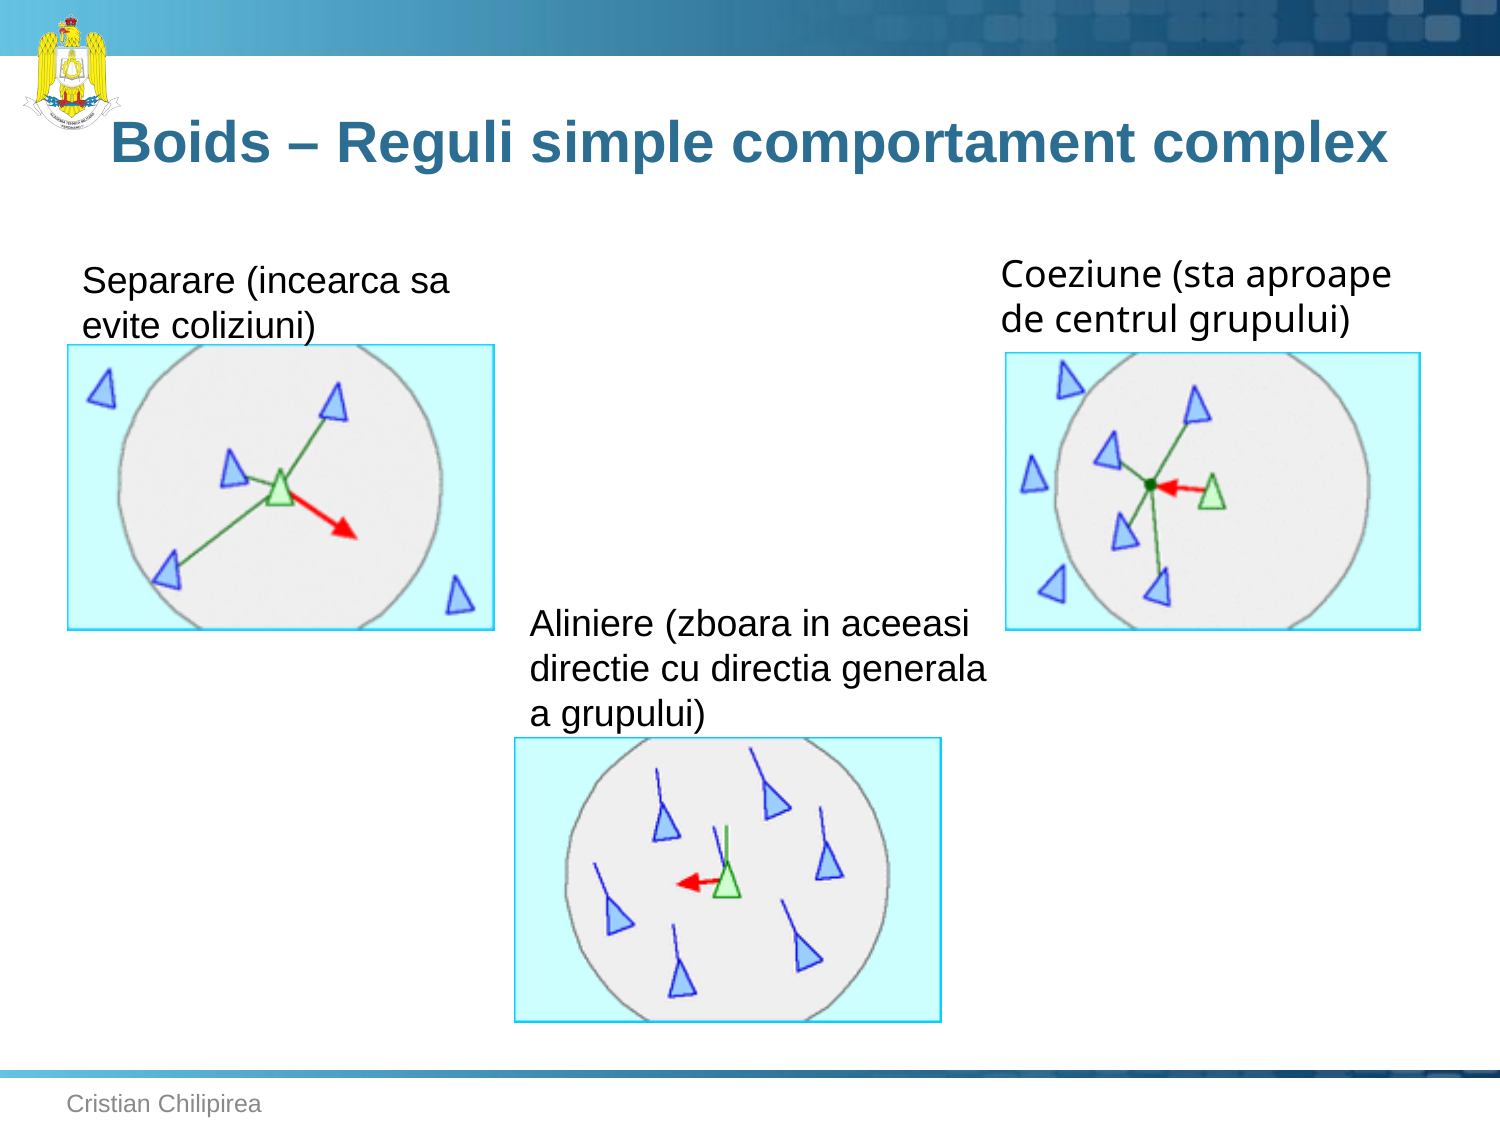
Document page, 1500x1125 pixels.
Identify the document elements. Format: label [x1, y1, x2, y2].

text_box [985, 242, 1455, 348]
text_box [514, 591, 1026, 742]
picture [0, 0, 1500, 130]
picture [0, 1070, 1500, 1078]
footer [51, 1083, 1157, 1125]
text_box [67, 249, 494, 344]
picture [516, 739, 939, 1020]
picture [1004, 352, 1421, 632]
picture [66, 344, 495, 632]
title [51, 102, 1449, 178]
